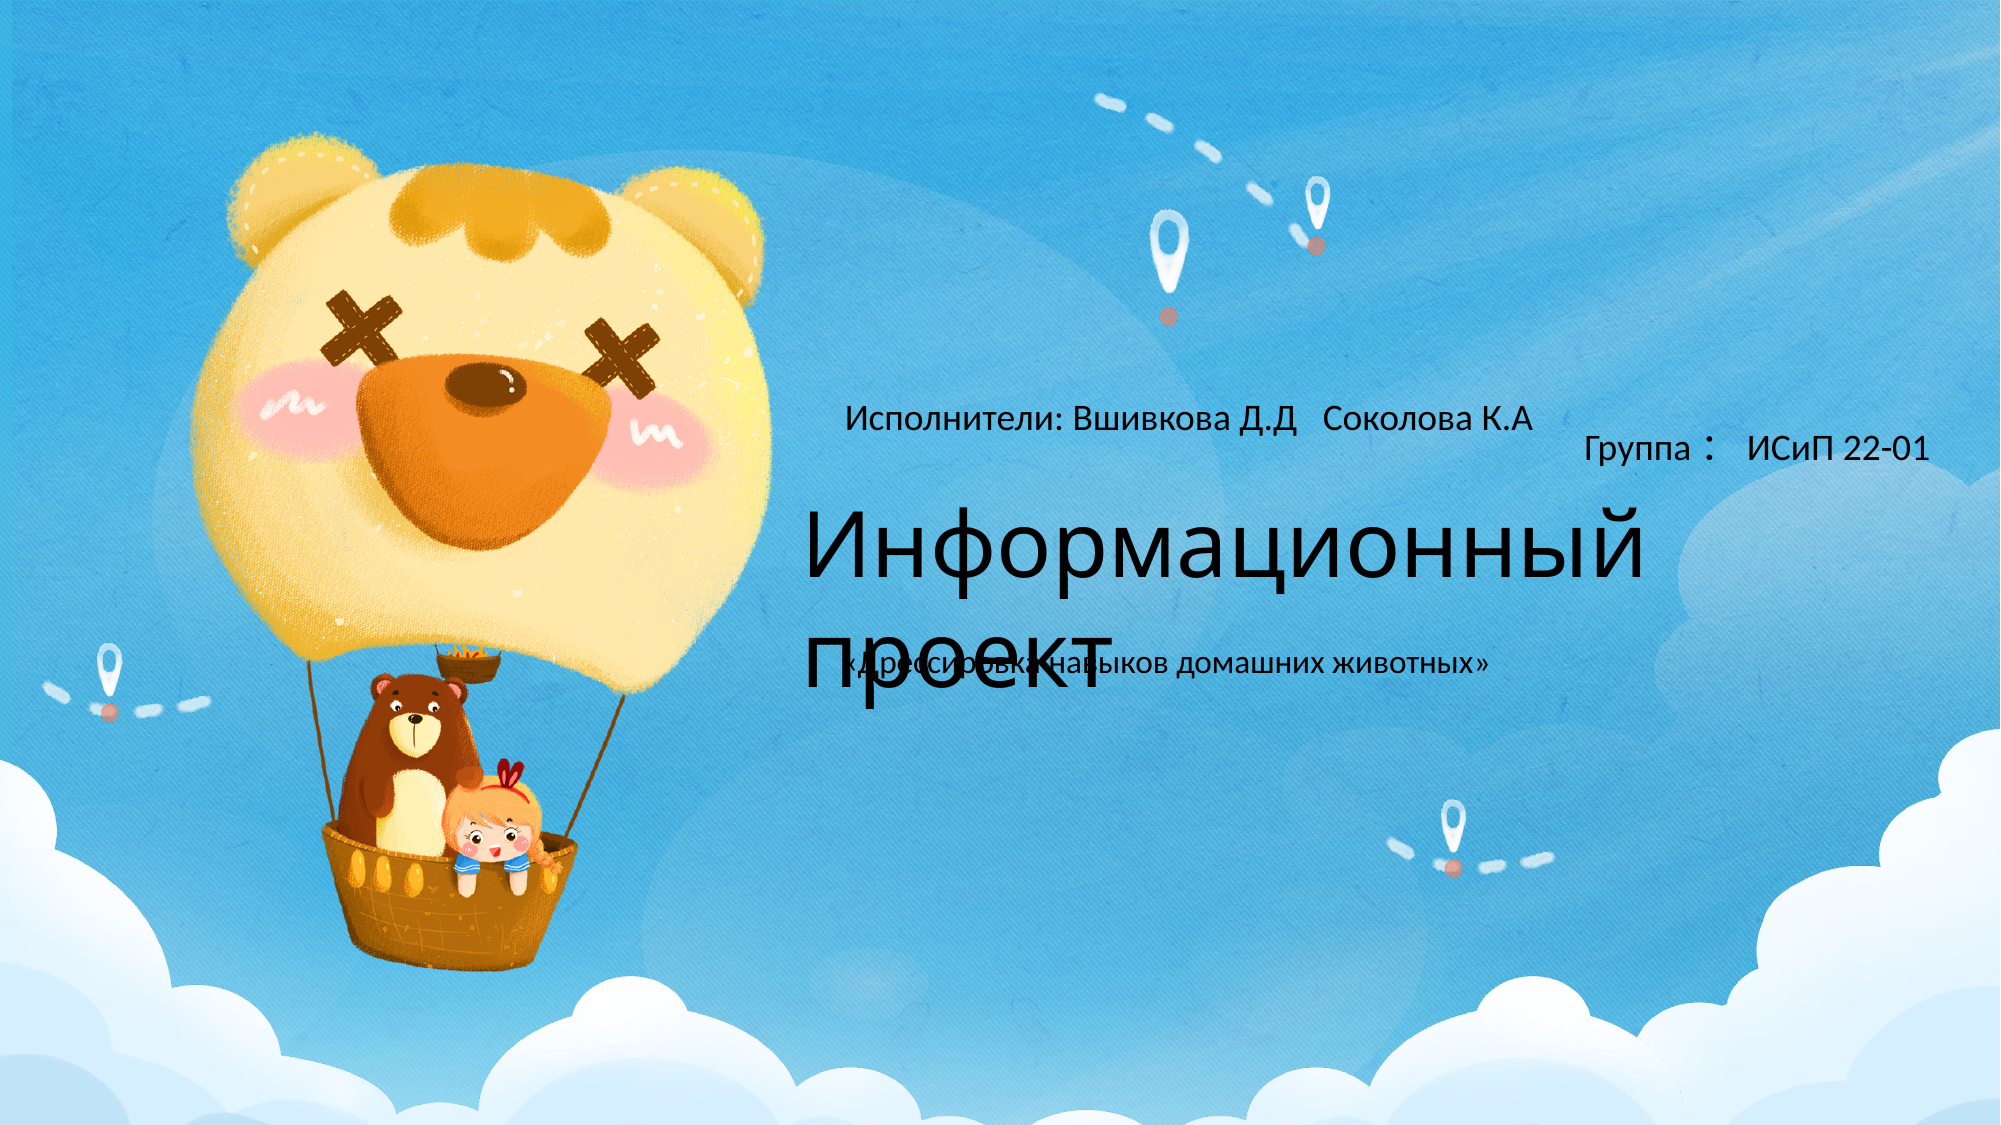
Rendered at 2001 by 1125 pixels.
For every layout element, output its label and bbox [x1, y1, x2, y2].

text_box [0, 646, 2000, 1125]
picture [0, 0, 2000, 1014]
